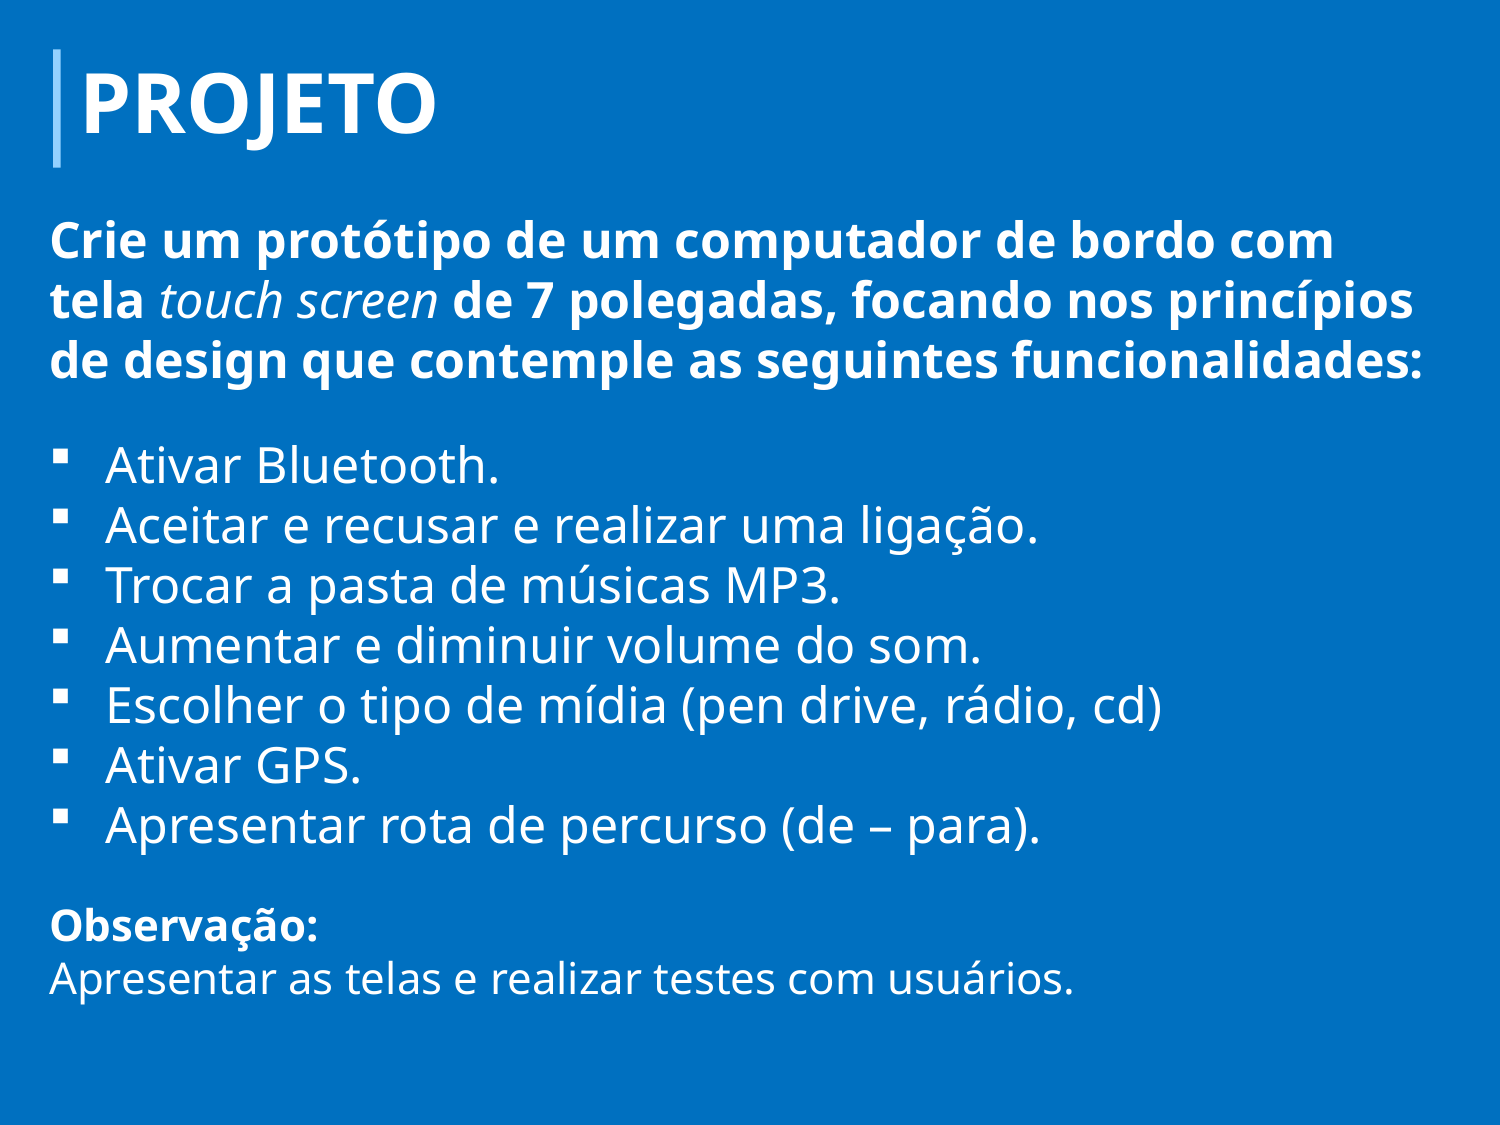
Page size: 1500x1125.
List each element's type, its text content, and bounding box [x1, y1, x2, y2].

text_box Crie um protótipo de um computador de bordo com tela touch screen de 7 polegadas, focando nos princípios de design que contemple as seguintes funcionalidades: Ativar Bluetooth. Aceitar e recusar e realizar uma ligação. Trocar a pasta de músicas MP3. Aumentar e diminuir volume do som. Escolher o tipo de mídia (pen drive, rádio, cd) Ativar GPS. Apresentar rota de percurso (de – para). Observação: Apresentar as telas e realizar testes com usuários. [34, 200, 1464, 1056]
text_box PROJETO [64, 42, 1388, 158]
text_box [52, 48, 62, 169]
